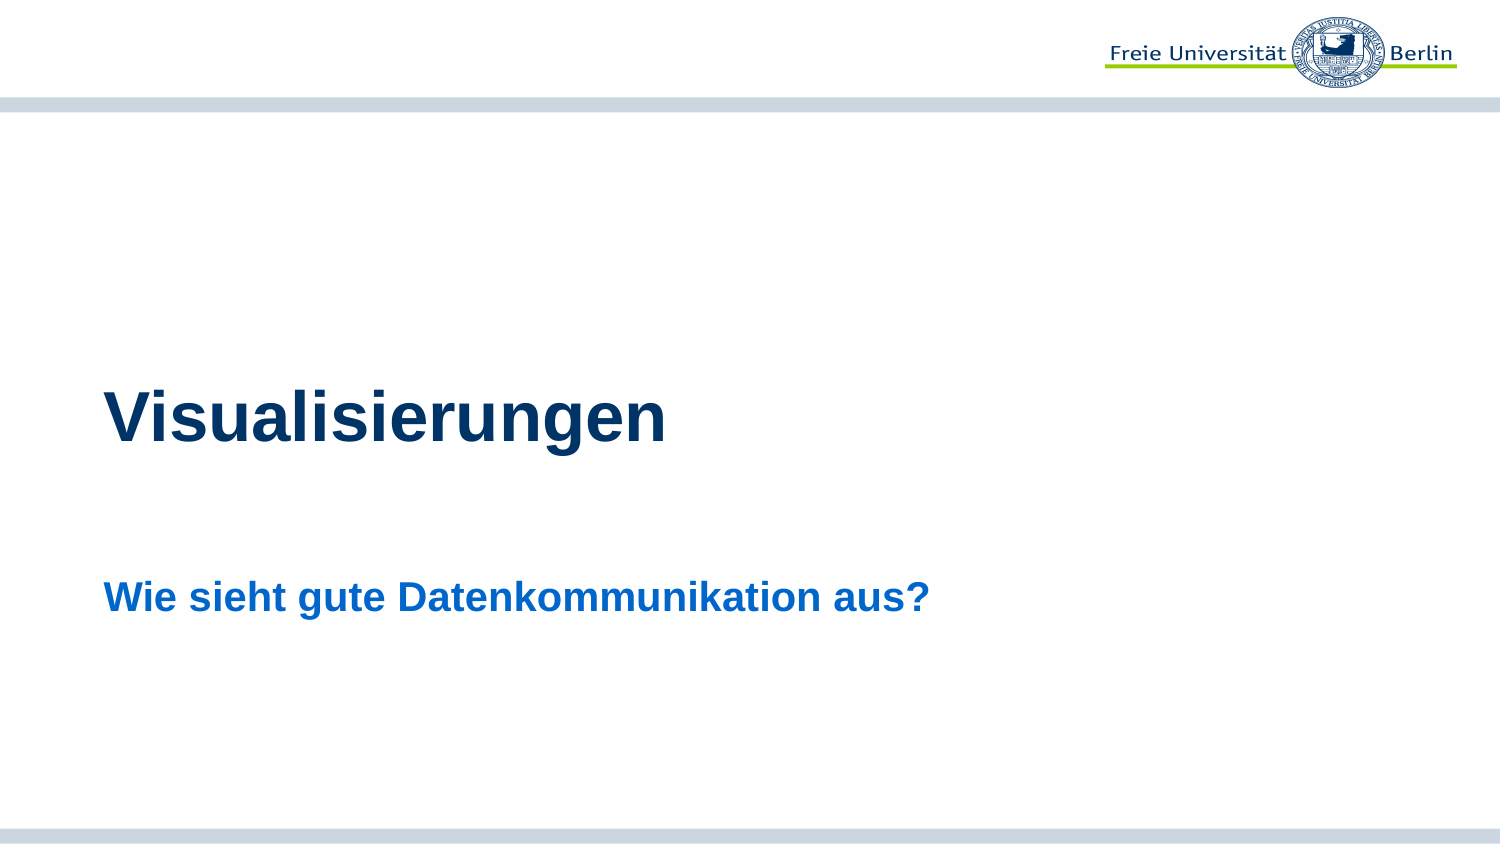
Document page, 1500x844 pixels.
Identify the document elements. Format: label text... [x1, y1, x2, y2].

subtitle Wie sieht gute Datenkommunikation aus? [44, 568, 1457, 700]
title Visualisierungen [44, 370, 1457, 552]
picture [1105, 17, 1457, 88]
